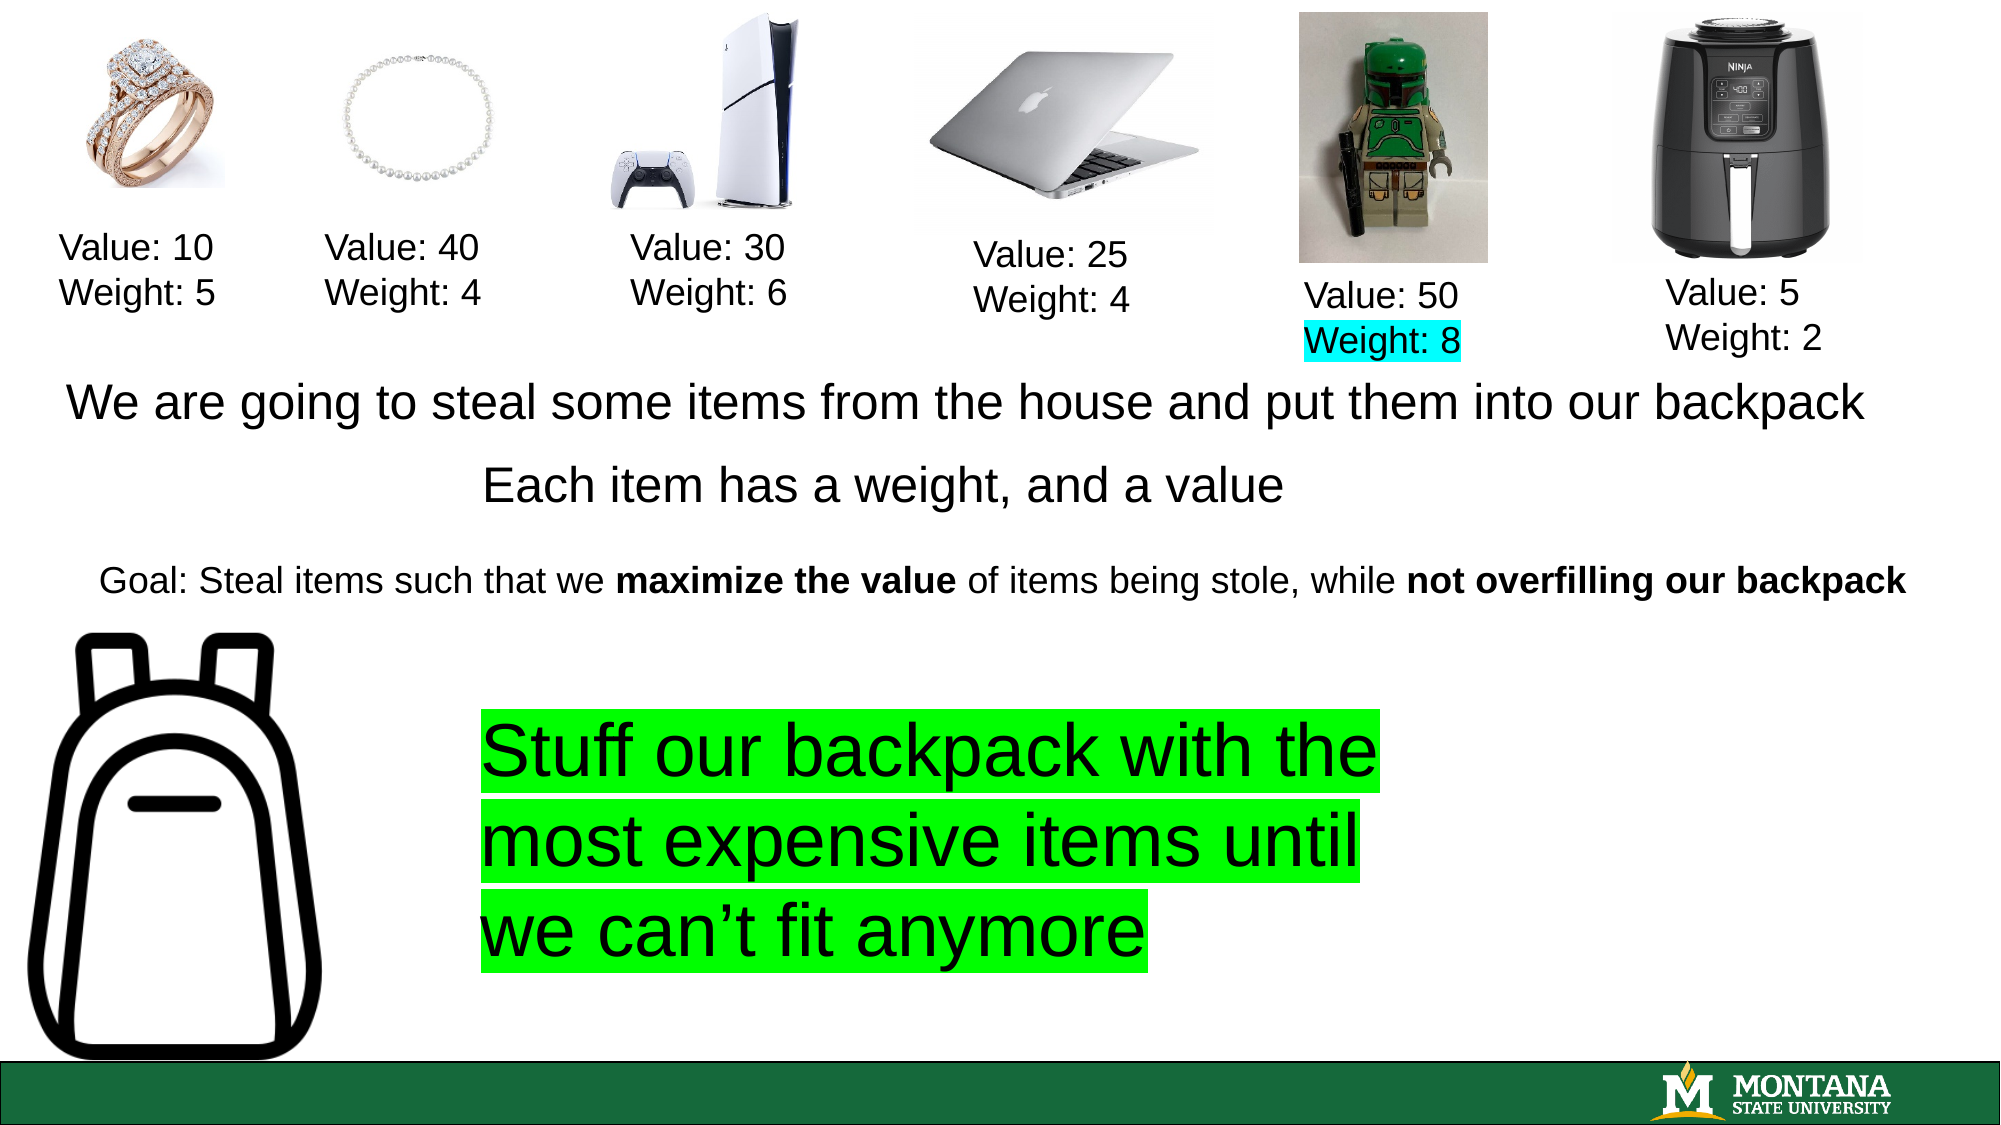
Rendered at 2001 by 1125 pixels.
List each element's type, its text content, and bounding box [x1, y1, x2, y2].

text_box Goal: Steal items such that we maximize the value of items being stole, while not overfilling our backpack [84, 549, 1922, 609]
text_box Value: 40 Weight: 4 [309, 215, 497, 321]
text_box Value: 25 Weight: 4 [958, 247, 1146, 328]
text_box Value: 50 Weight: 8 [1288, 263, 1477, 369]
text_box Value: 5 Weight: 2 [1650, 271, 1838, 366]
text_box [471, 1060, 1647, 1125]
text_box Value: 10 Weight: 5 [43, 215, 232, 321]
text_box Each item has a weight, and a value [467, 445, 1301, 521]
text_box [1892, 1060, 2000, 1125]
picture [337, 37, 499, 199]
picture [1612, 12, 1863, 263]
picture [74, 37, 226, 188]
text_box We are going to steal some items from the house and put them into our backpack [51, 362, 1882, 438]
picture [913, 12, 1215, 238]
text_box Stuff our backpack with the most expensive items until we can’t fit anymore [471, 694, 1428, 980]
picture [610, 12, 799, 211]
picture [0, 554, 467, 1125]
text_box Value: 30 Weight: 6 [615, 215, 803, 321]
picture [1649, 1060, 1892, 1122]
picture [1299, 12, 1488, 263]
